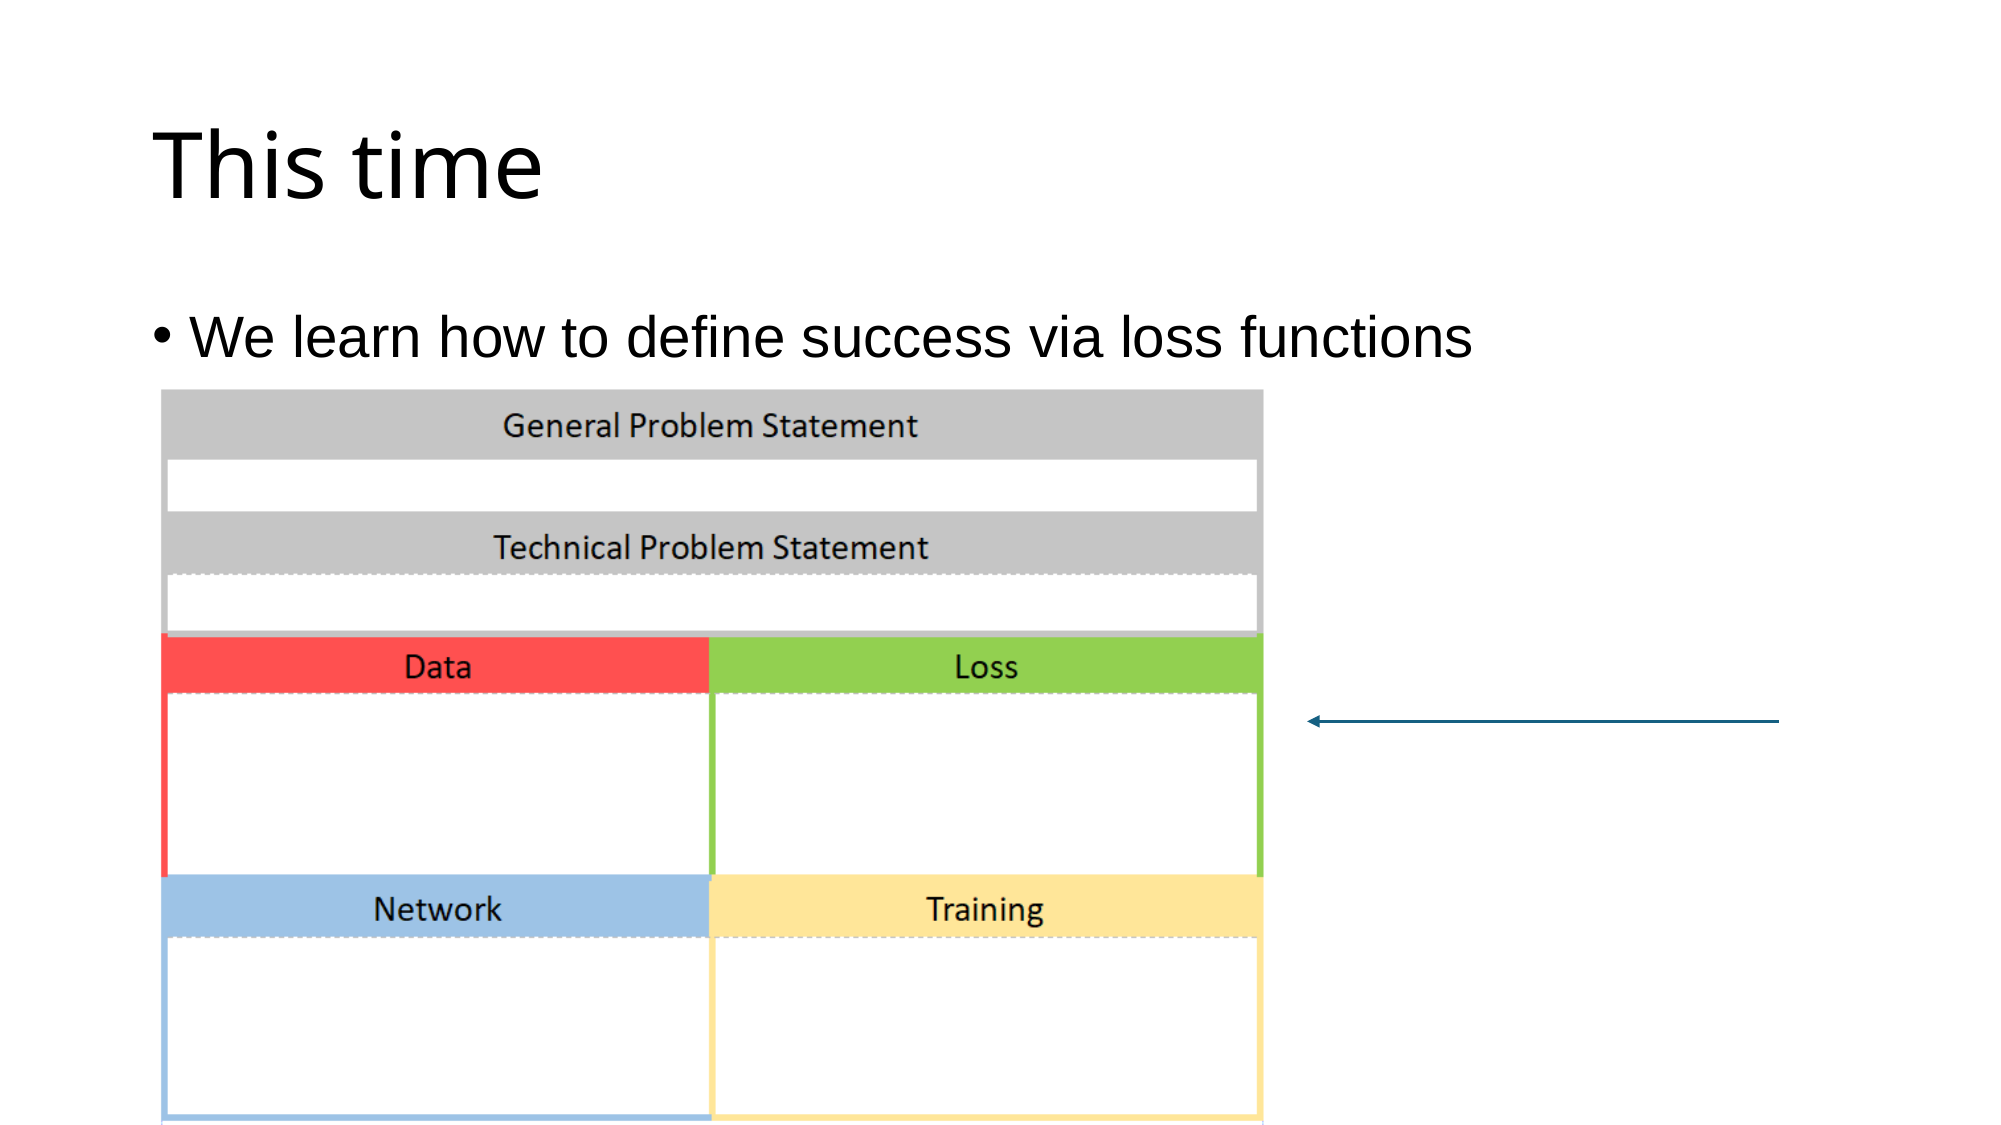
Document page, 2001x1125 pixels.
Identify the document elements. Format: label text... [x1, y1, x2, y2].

picture [151, 379, 1265, 1125]
title This time [137, 59, 1863, 278]
list We learn how to define success via loss functions [137, 299, 1863, 1014]
